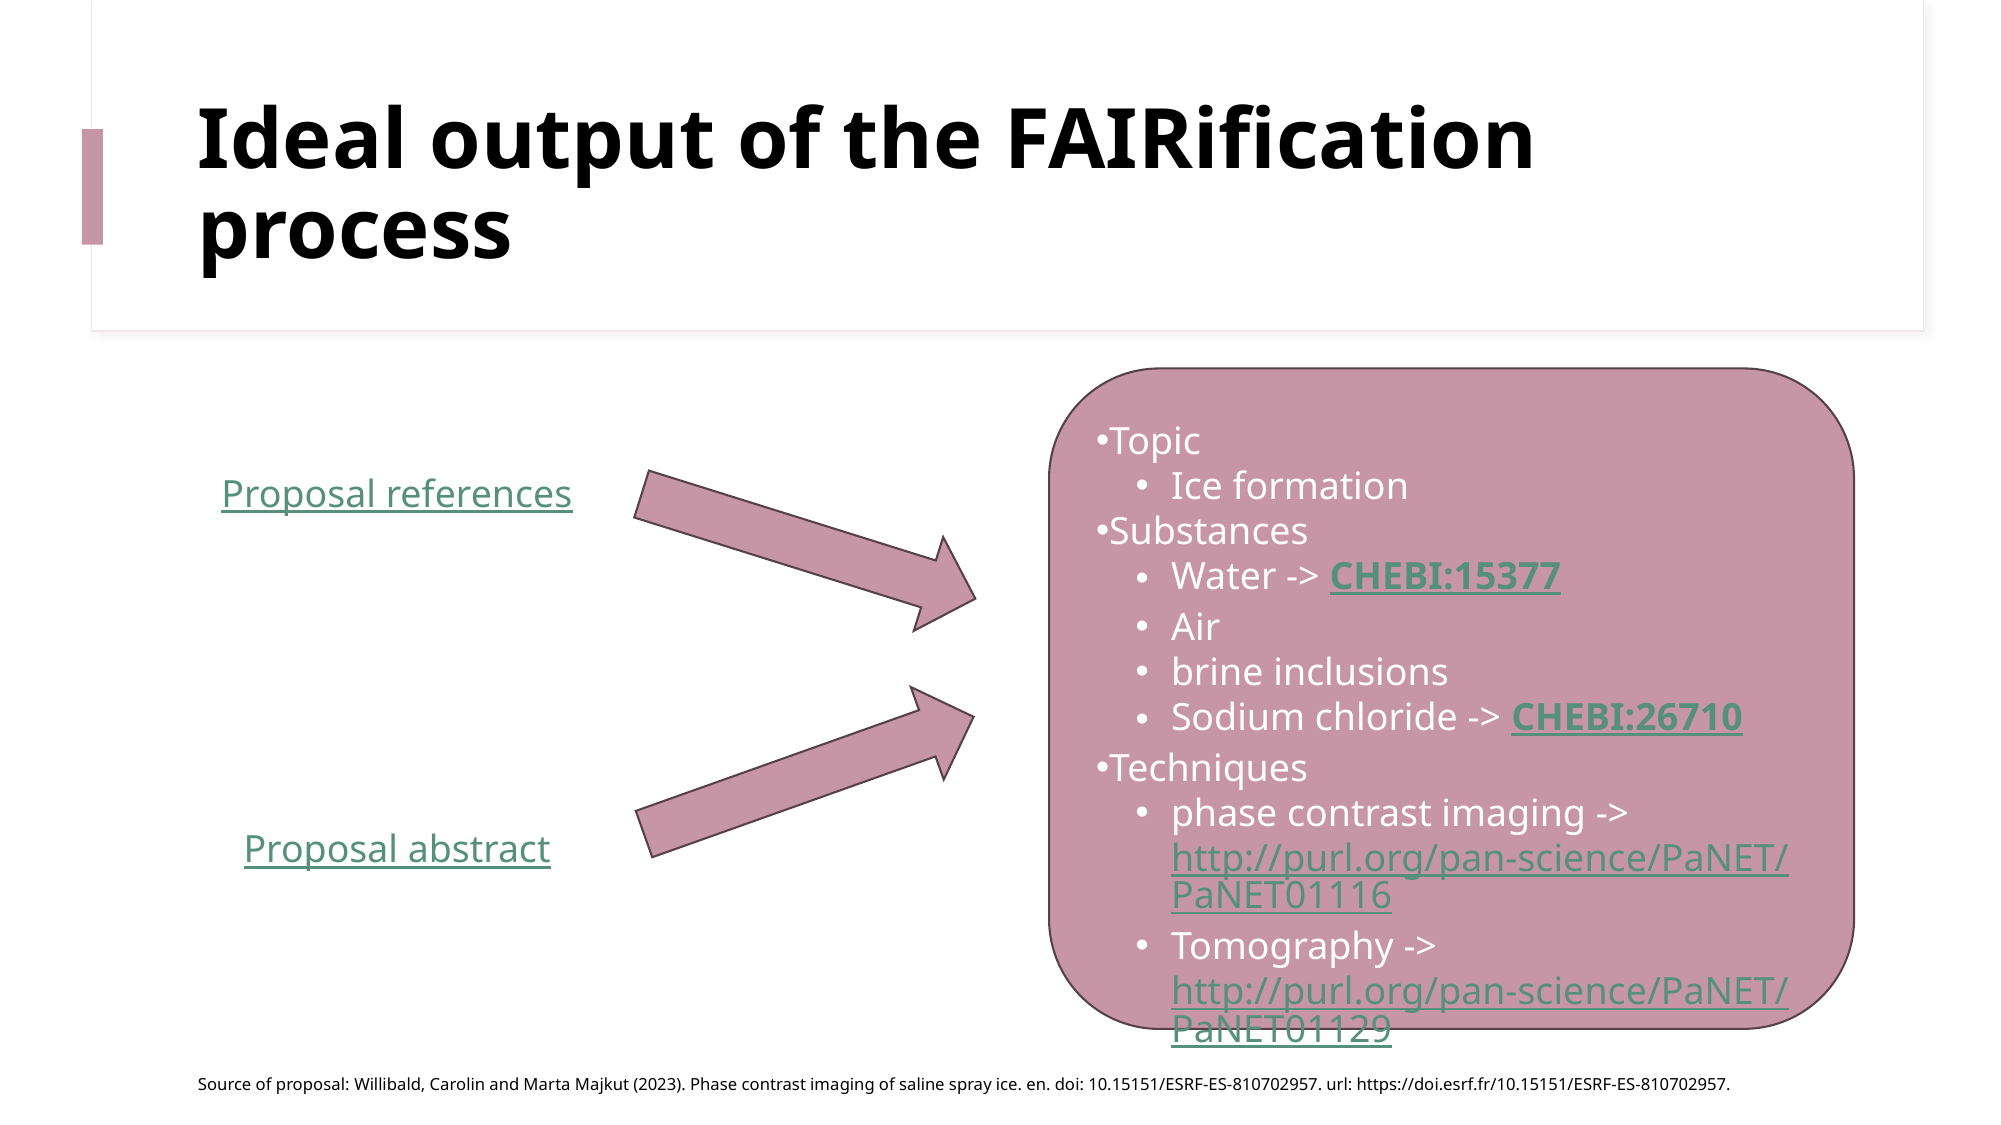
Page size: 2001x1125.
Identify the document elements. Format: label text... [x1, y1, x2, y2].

footer Source of proposal: Willibald, Carolin and Marta Majkut (2023). Phase contrast imaging of saline spray ice. en. doi: 10.15151/ESRF-ES-810702957. url: https://doi.esrf.fr/10.15151/ESRF-ES-810702957. [183, 1054, 1755, 1114]
title Ideal output of the FAIRification process [183, 90, 1851, 284]
text_box [632, 469, 977, 633]
text_box Proposal abstract [228, 817, 566, 929]
text_box Topic Ice formation Substances Water -> CHEBI:15377 Air brine inclusions Sodium chloride -> CHEBI:26710 Techniques phase contrast imaging -> http://purl.org/pan-science/PaNET/PaNET01116 Tomography -> http://purl.org/pan-science/PaNET/PaNET01129 [1048, 367, 1856, 1030]
text_box [634, 684, 975, 859]
text_box Proposal references [206, 462, 588, 529]
